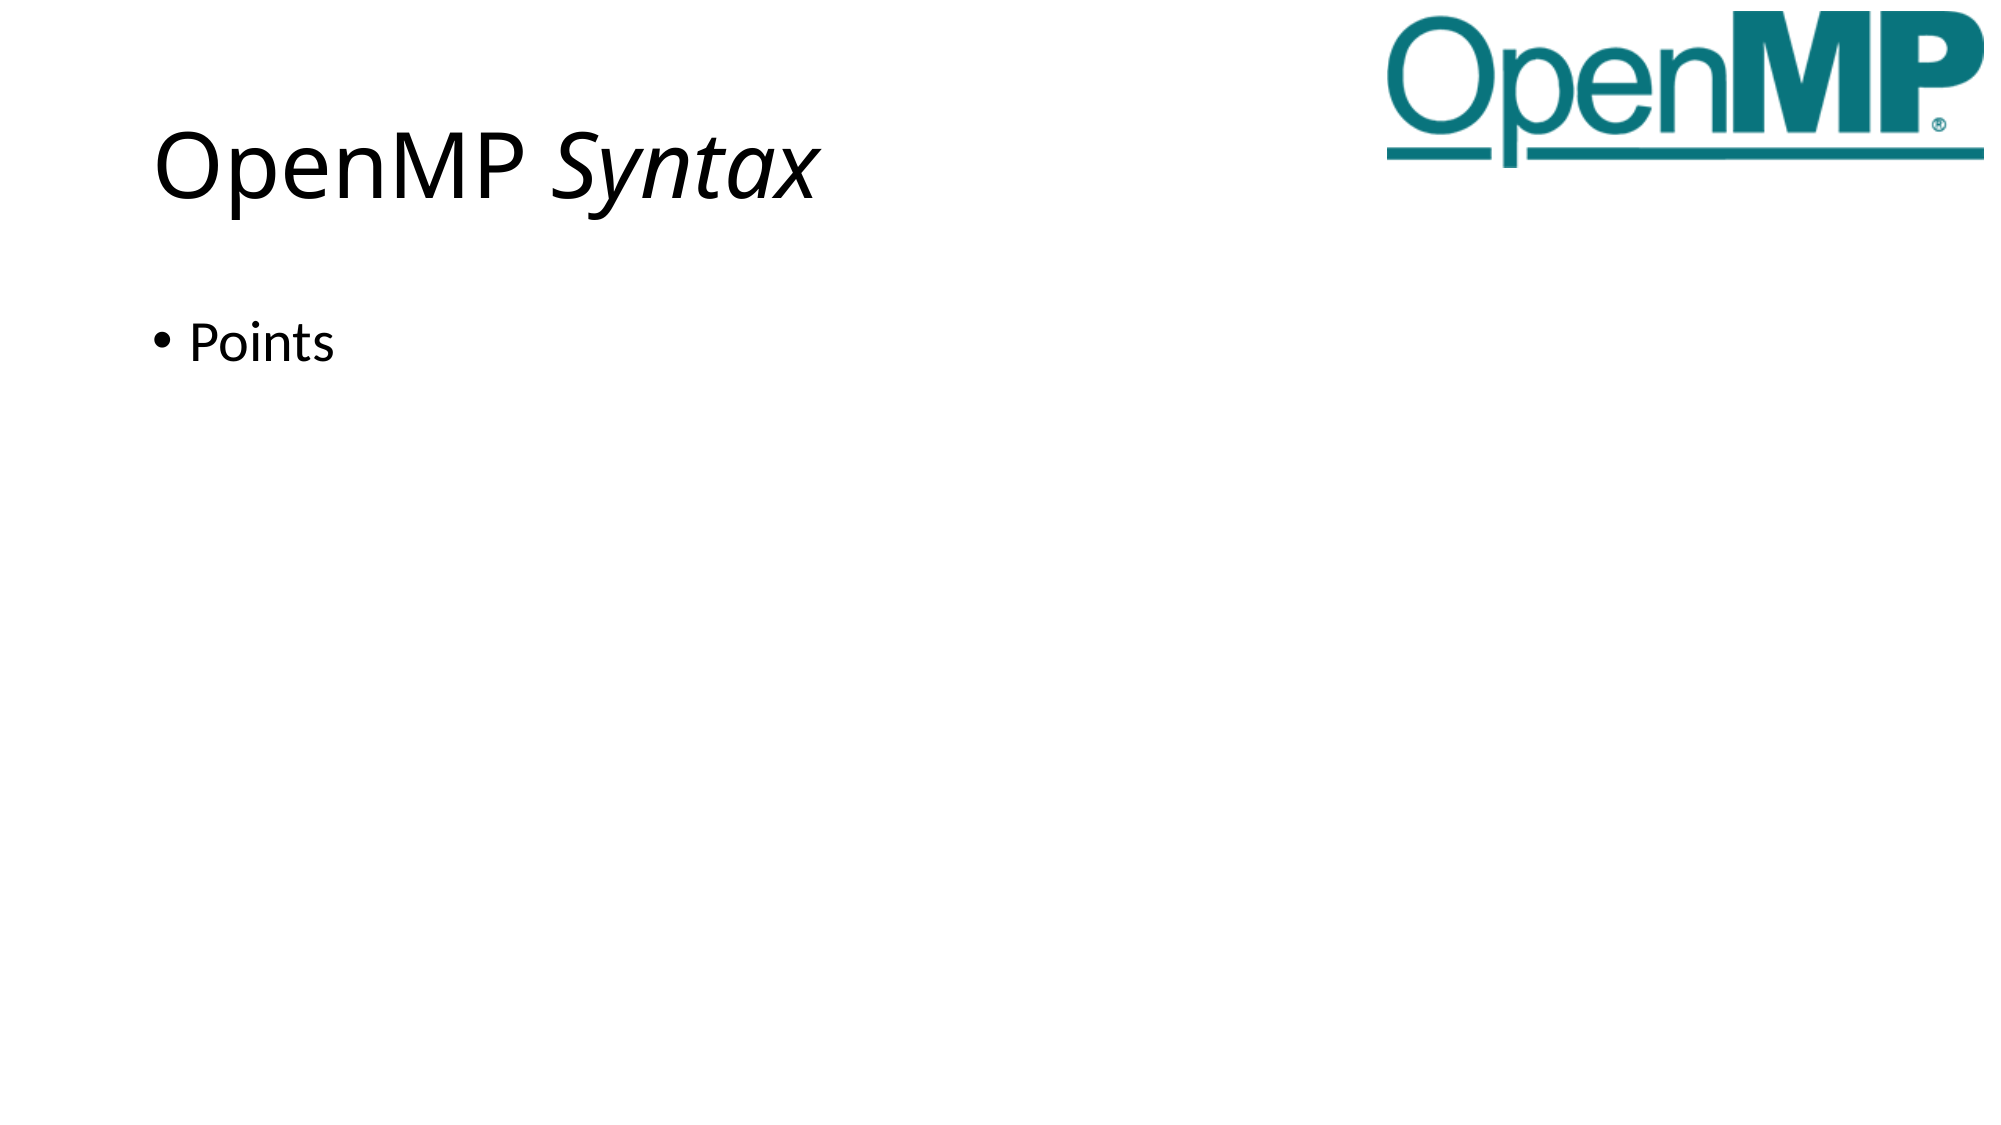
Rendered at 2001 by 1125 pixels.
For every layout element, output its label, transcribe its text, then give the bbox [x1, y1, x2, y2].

title OpenMP Syntax [137, 59, 1863, 278]
list Points [137, 304, 1863, 1018]
picture [1387, 11, 1984, 168]
